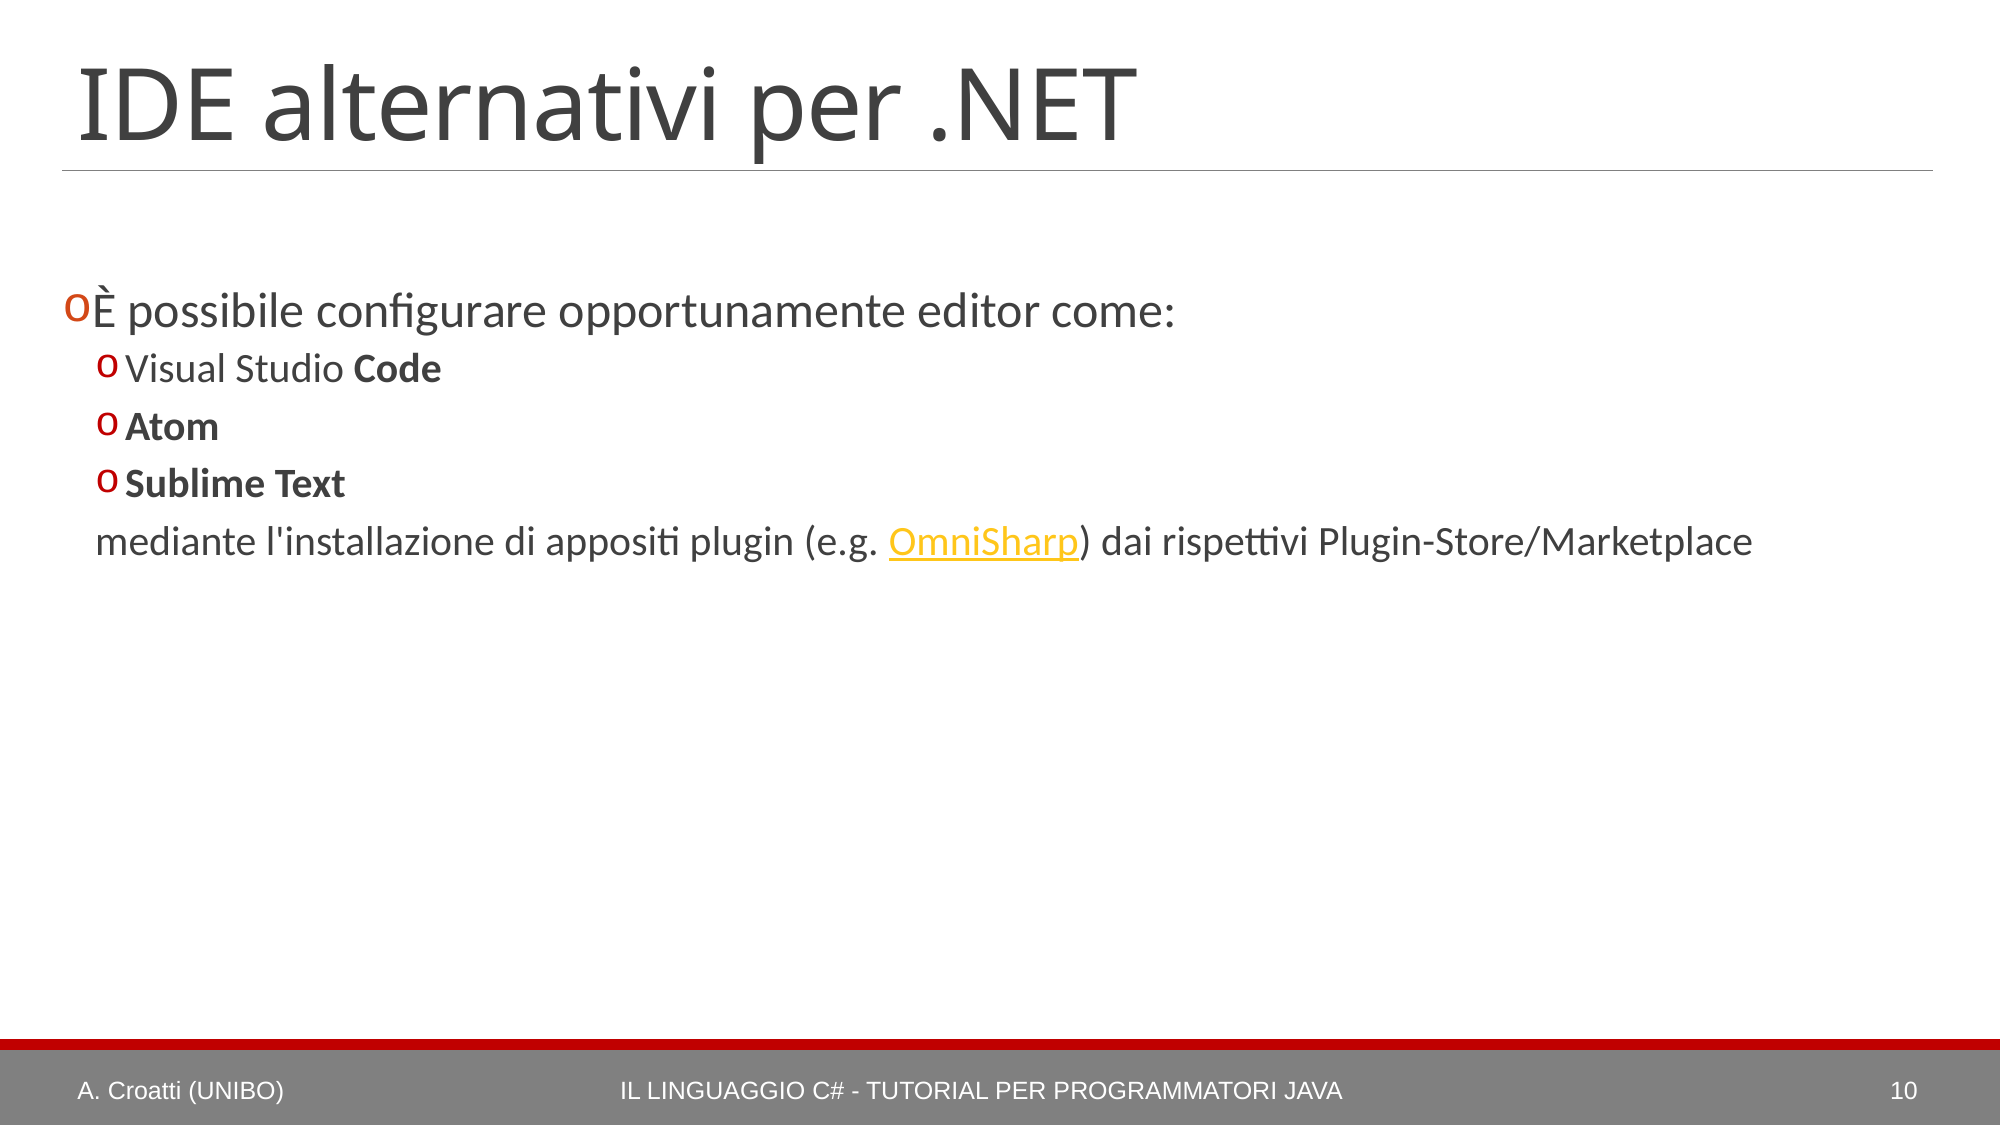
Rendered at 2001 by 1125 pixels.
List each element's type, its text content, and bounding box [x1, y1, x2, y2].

slide_number 10 [1624, 1059, 1933, 1120]
slide_number A. Croatti (UNIBO) [62, 1059, 339, 1120]
title IDE alternativi per .NET [62, 47, 1933, 169]
list È possibile configurare opportunamente editor come: Visual Studio Code Atom Sublime Text mediante l'installazione di appositi plugin (e.g. OmniSharp) dai rispettivi Plugin-Store/Marketplace [62, 187, 1933, 1008]
footer Il Linguaggio C# - Tutorial per Programmatori Java [339, 1059, 1624, 1120]
